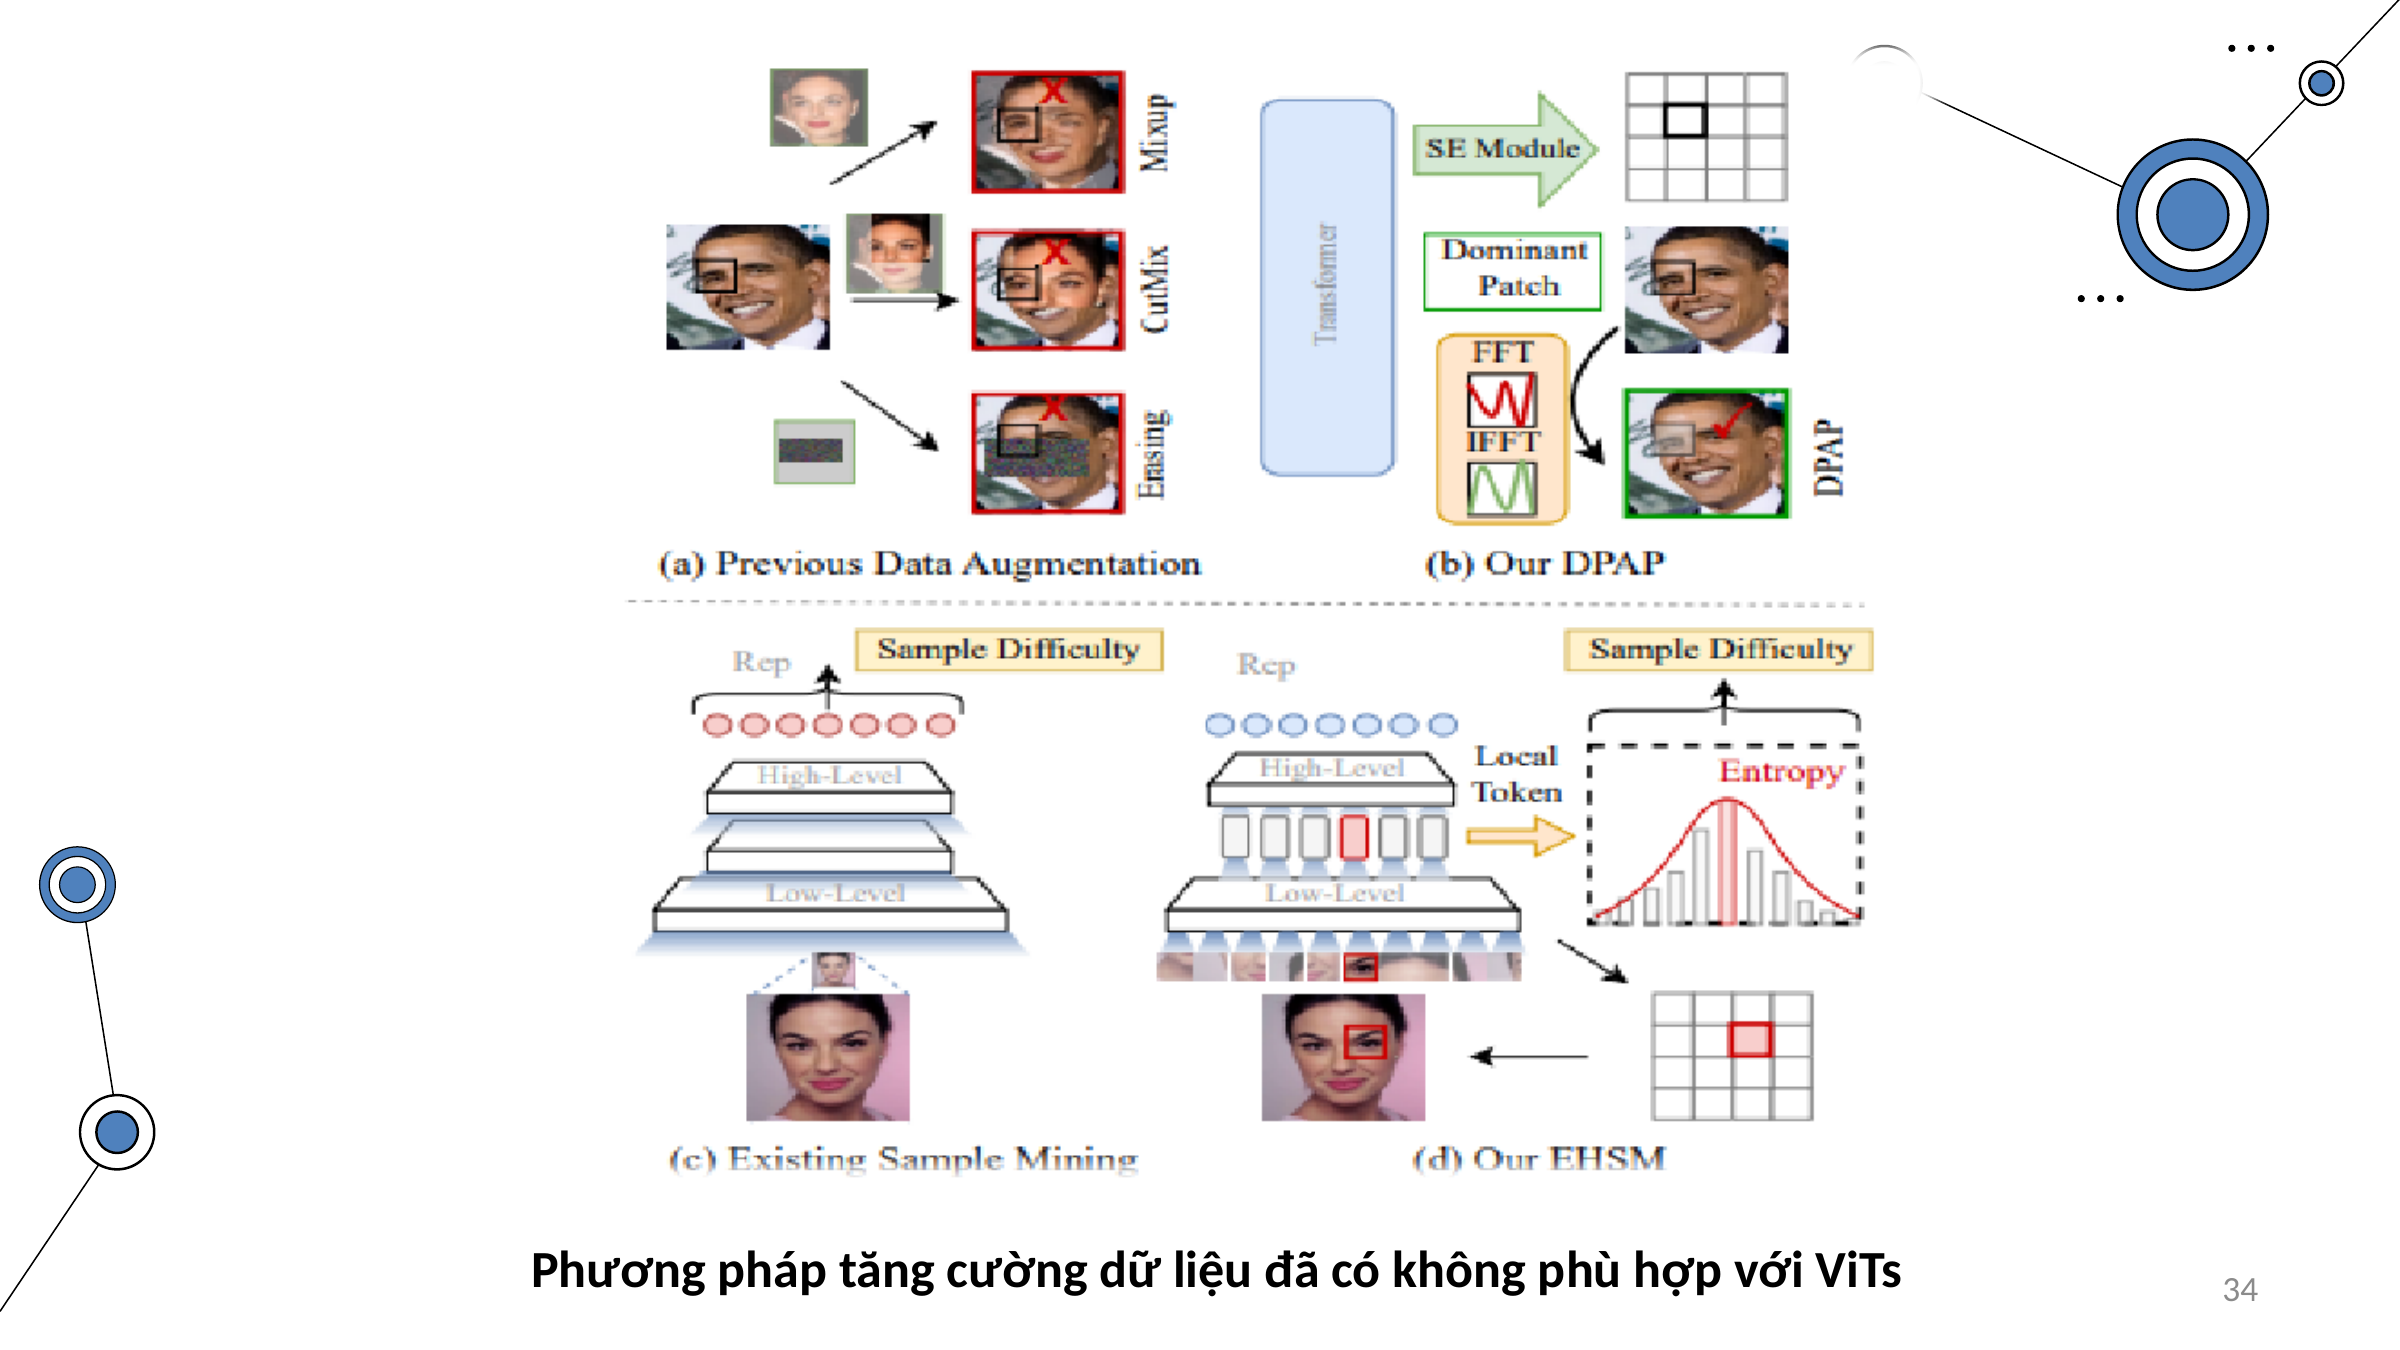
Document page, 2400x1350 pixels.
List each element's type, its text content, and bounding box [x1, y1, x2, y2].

slide_number 34 [1719, 1251, 2280, 1324]
picture [528, 29, 1954, 1186]
text_box Phương pháp tăng cường dữ liệu đã có không phù hợp với ViTs [512, 1226, 1923, 1308]
